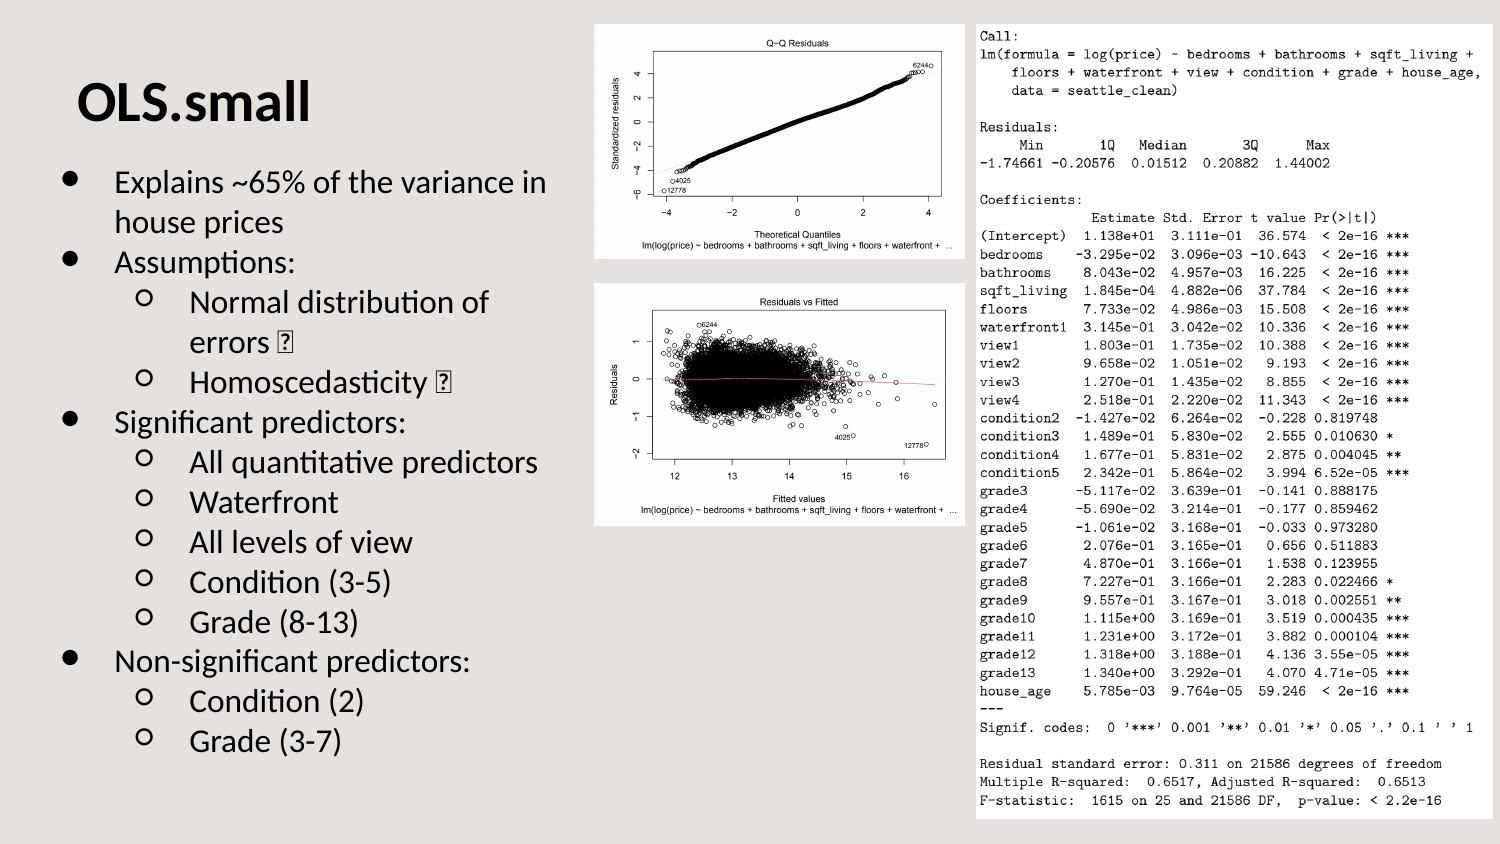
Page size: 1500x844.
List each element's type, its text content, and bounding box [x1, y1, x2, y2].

text_box OLS.small [62, 48, 478, 145]
picture [975, 24, 1493, 819]
text_box Explains ~65% of the variance in house prices Assumptions: Normal distribution of errors ✅ Homoscedasticity ❌ Significant predictors: All quantitative predictors Waterfront All levels of view Condition (3-5) Grade (8-13) Non-significant predictors: Condition (2) Grade (3-7) [24, 145, 570, 819]
picture [593, 24, 965, 259]
picture [593, 283, 965, 527]
